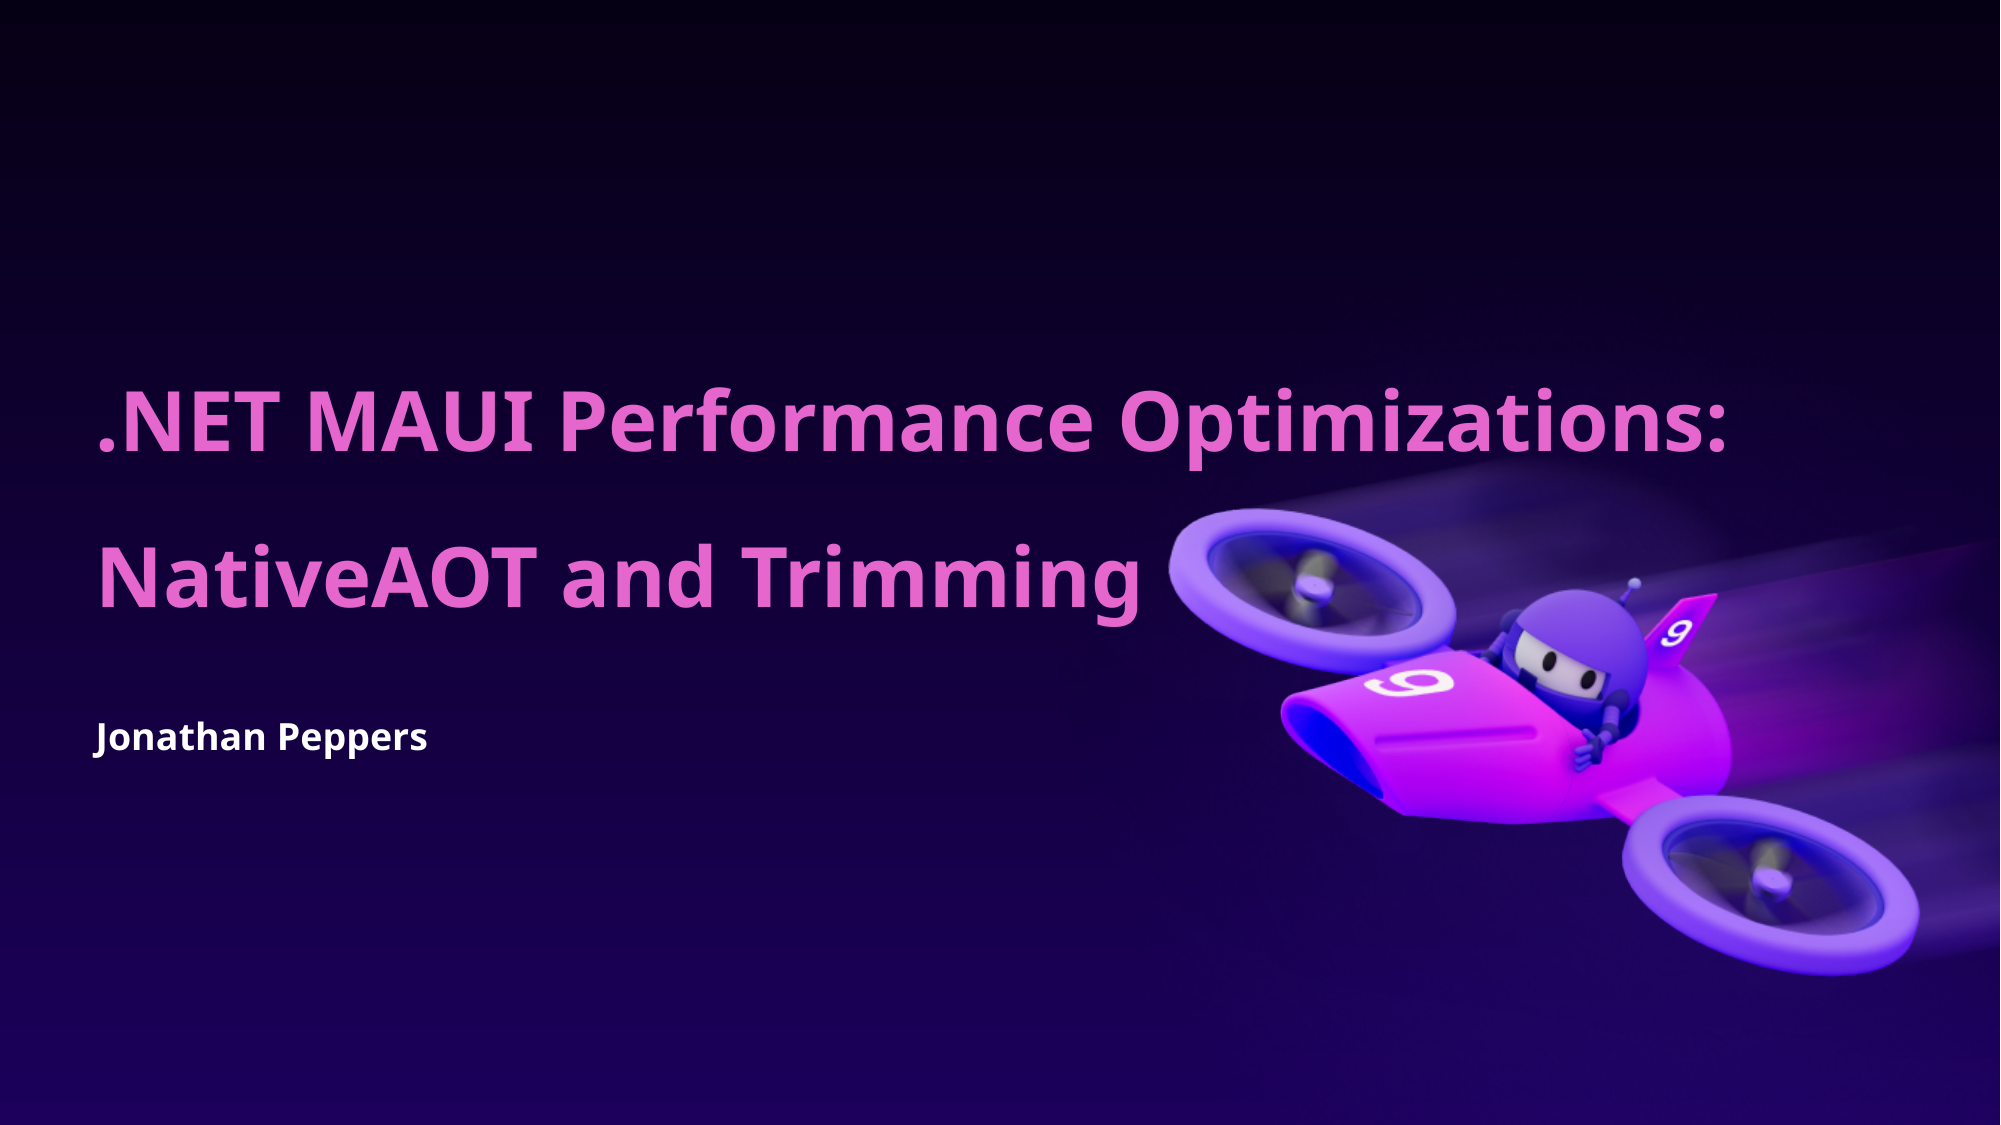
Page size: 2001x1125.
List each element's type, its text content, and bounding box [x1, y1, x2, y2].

list Jonathan Peppers [95, 712, 987, 759]
title .NET MAUI Performance Optimizations: NativeAOT and Trimming [95, 312, 1763, 611]
picture [999, 256, 2001, 1125]
